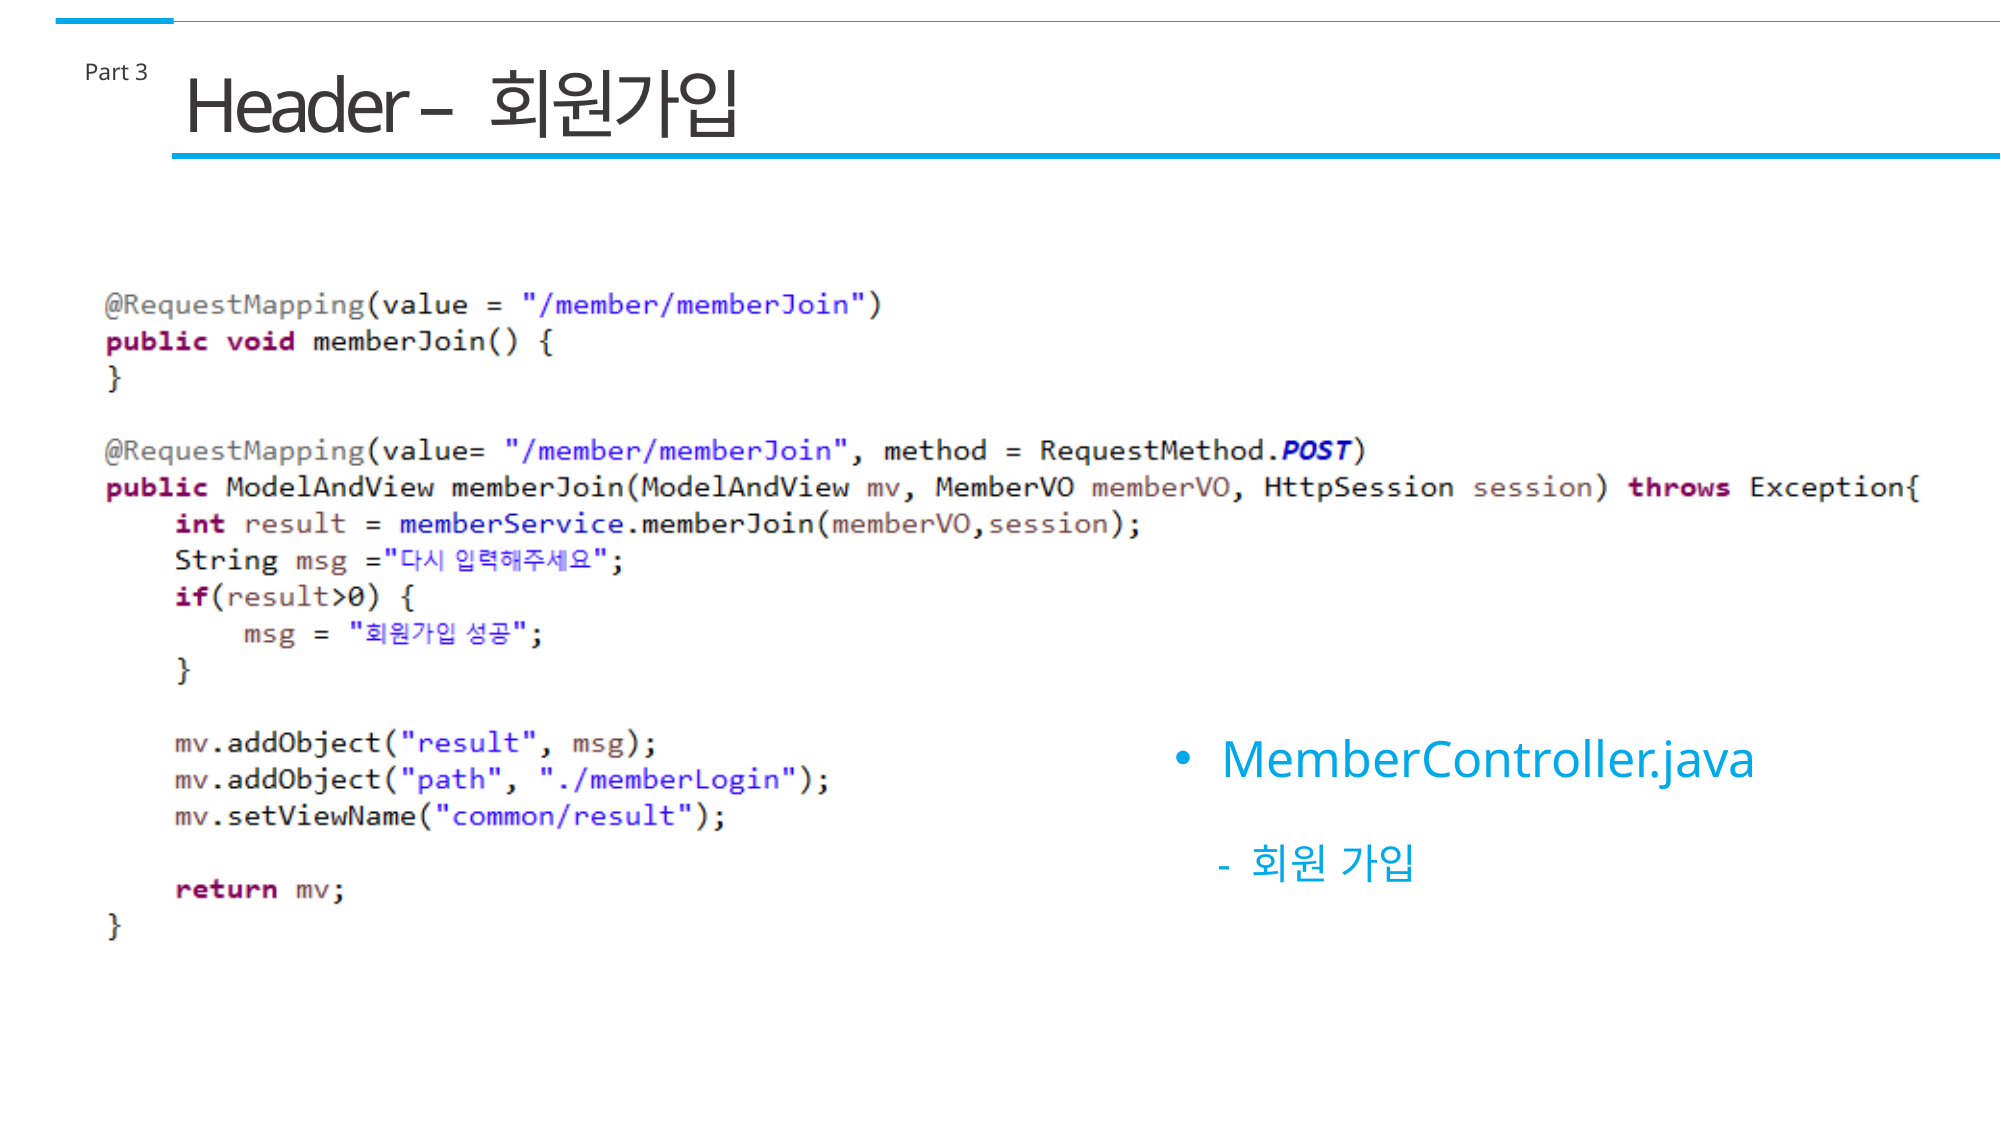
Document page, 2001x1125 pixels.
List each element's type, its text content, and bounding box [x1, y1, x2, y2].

text_box Part 3 [69, 50, 164, 93]
picture [100, 195, 1930, 1083]
text_box Header – 회원가입 [169, 50, 760, 155]
text_box [54, 17, 175, 25]
